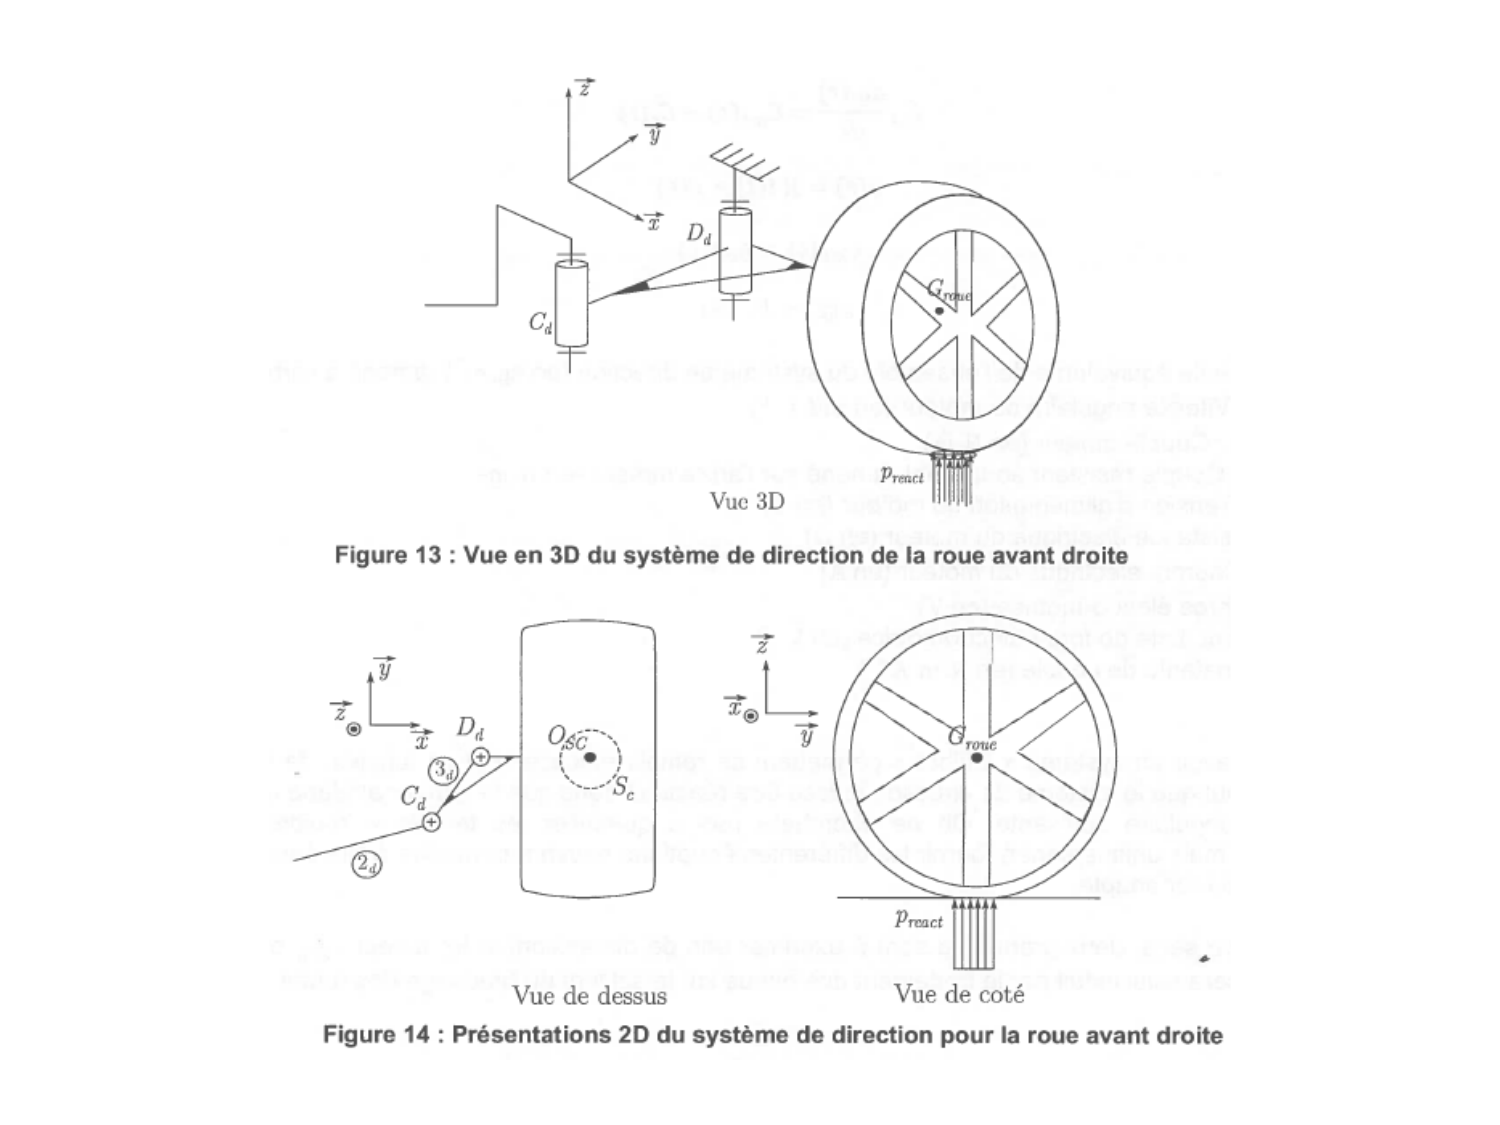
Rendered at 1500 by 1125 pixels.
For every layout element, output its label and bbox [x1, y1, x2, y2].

picture [268, 65, 1231, 1060]
